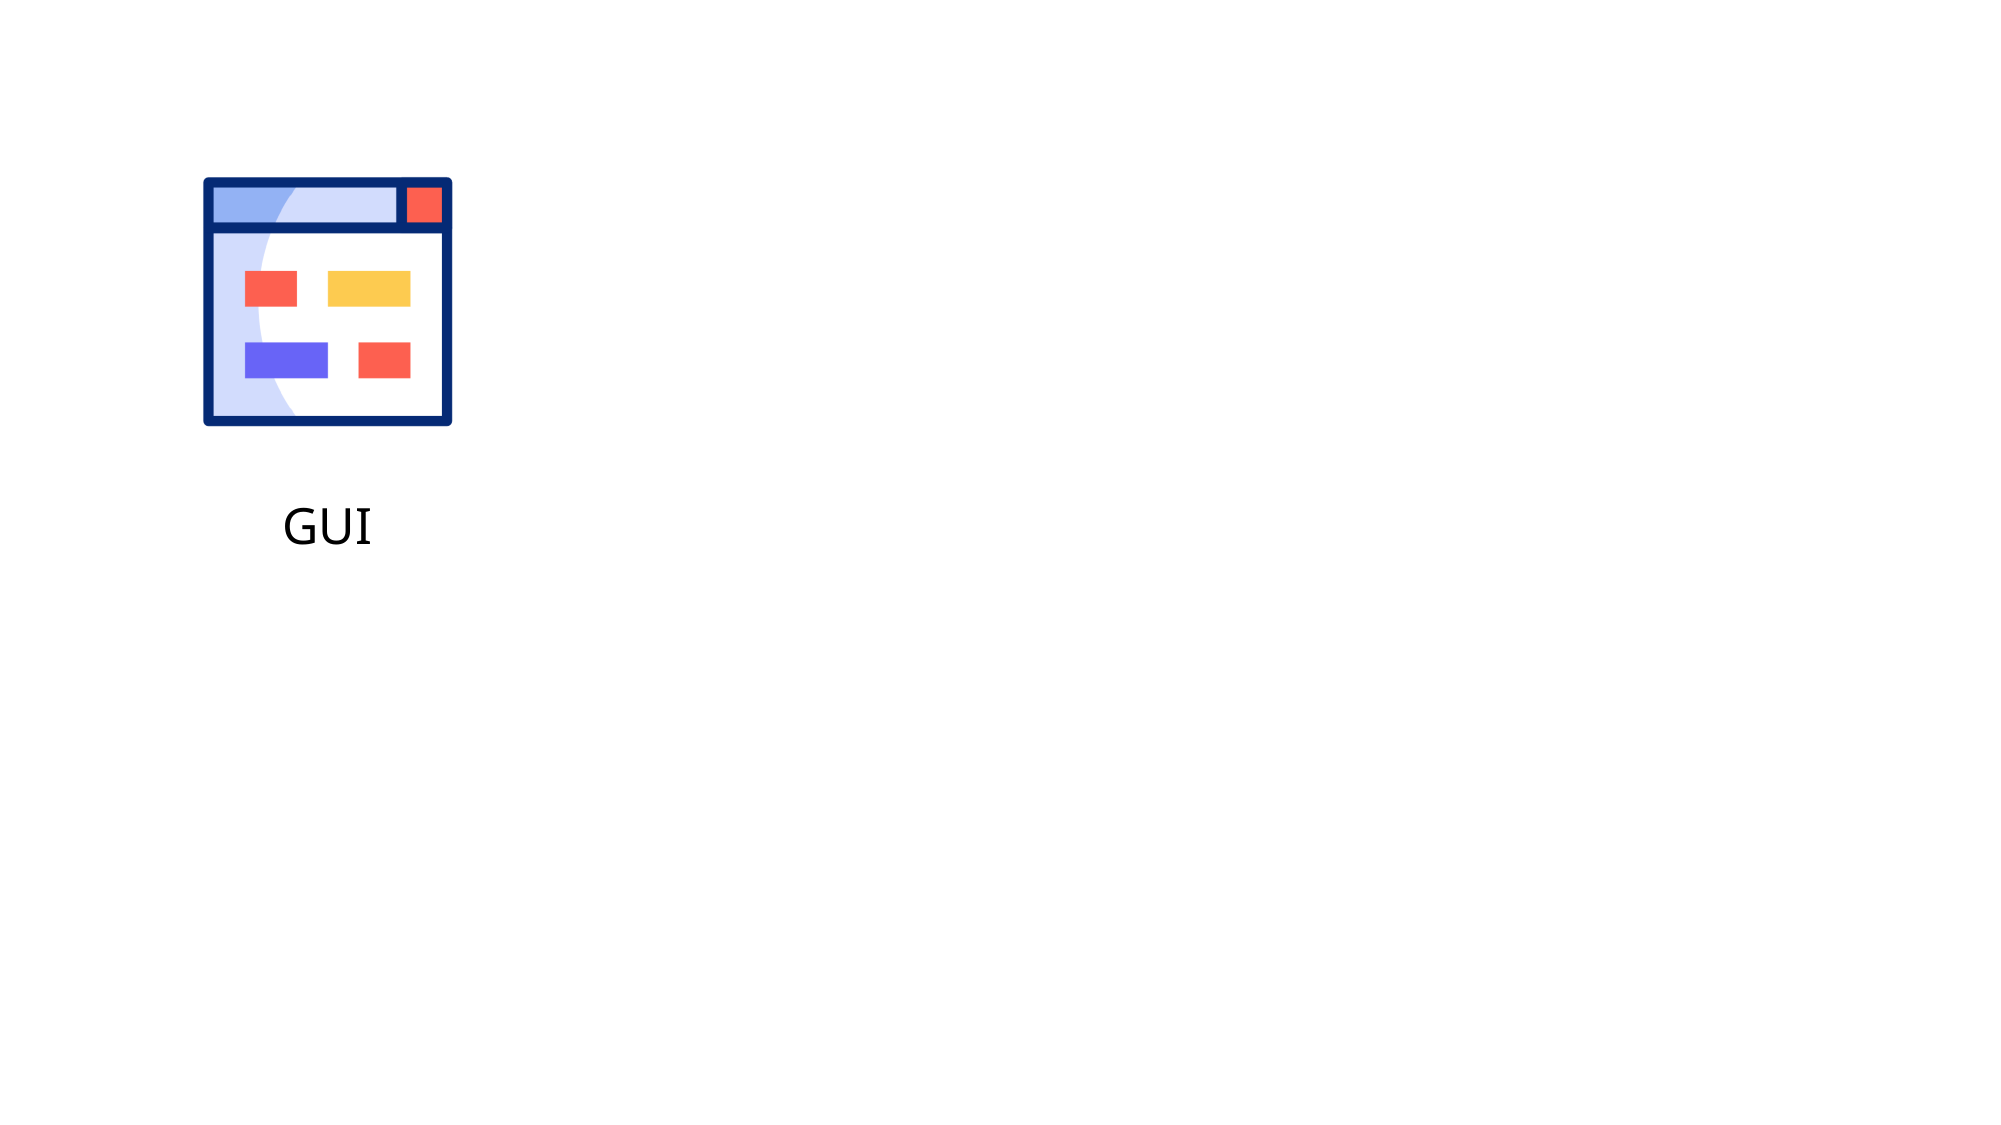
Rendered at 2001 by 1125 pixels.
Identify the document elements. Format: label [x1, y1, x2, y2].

text_box [162, 137, 492, 564]
